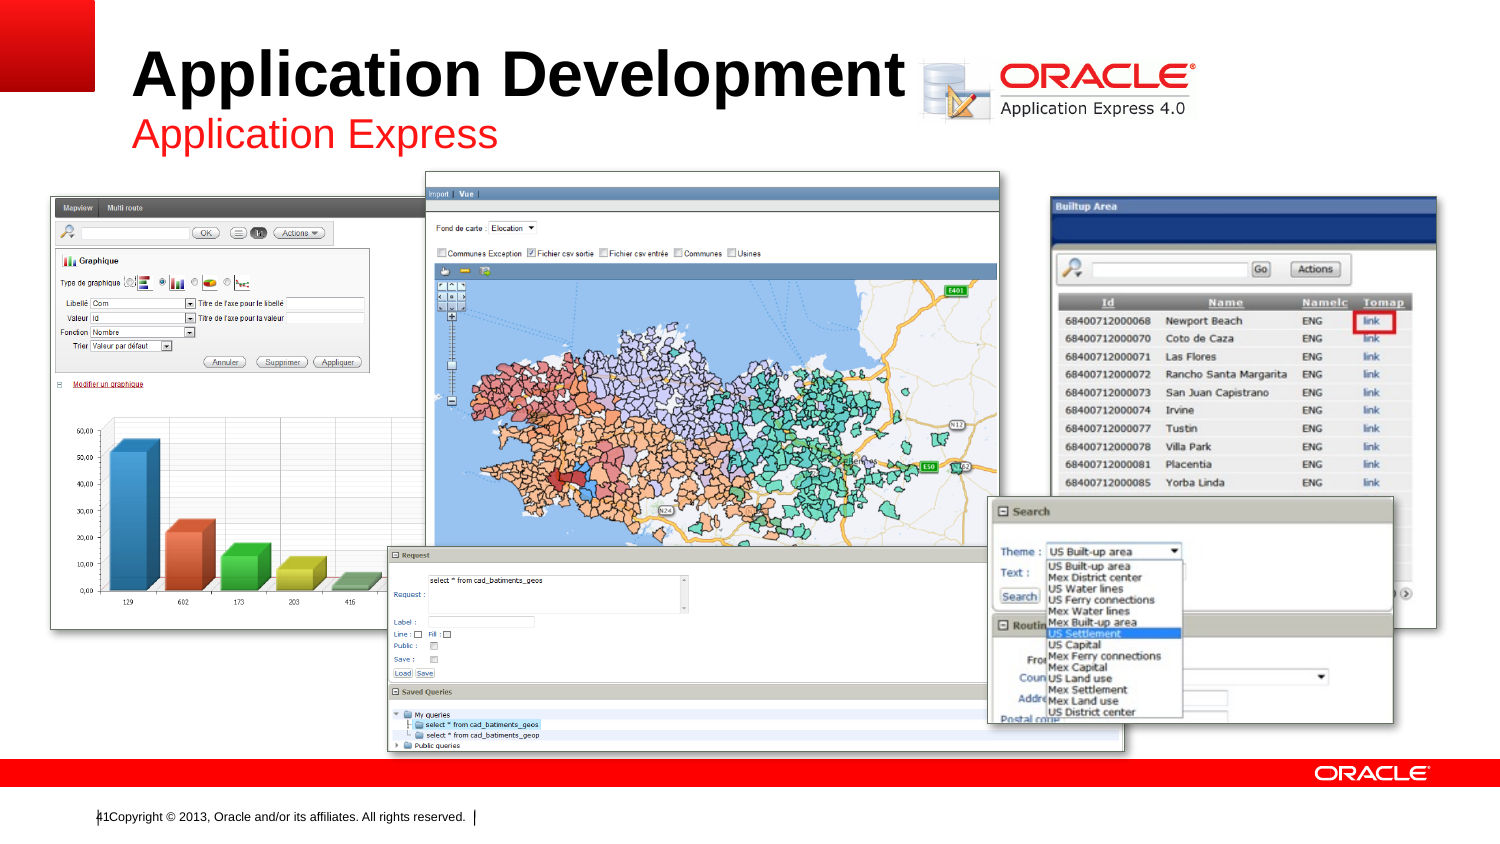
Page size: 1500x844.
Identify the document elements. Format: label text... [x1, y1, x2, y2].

picture [49, 171, 1437, 753]
picture [916, 56, 1198, 125]
title Application Development [131, 40, 1482, 106]
list Application Express [131, 106, 1482, 157]
picture [0, 759, 1500, 787]
